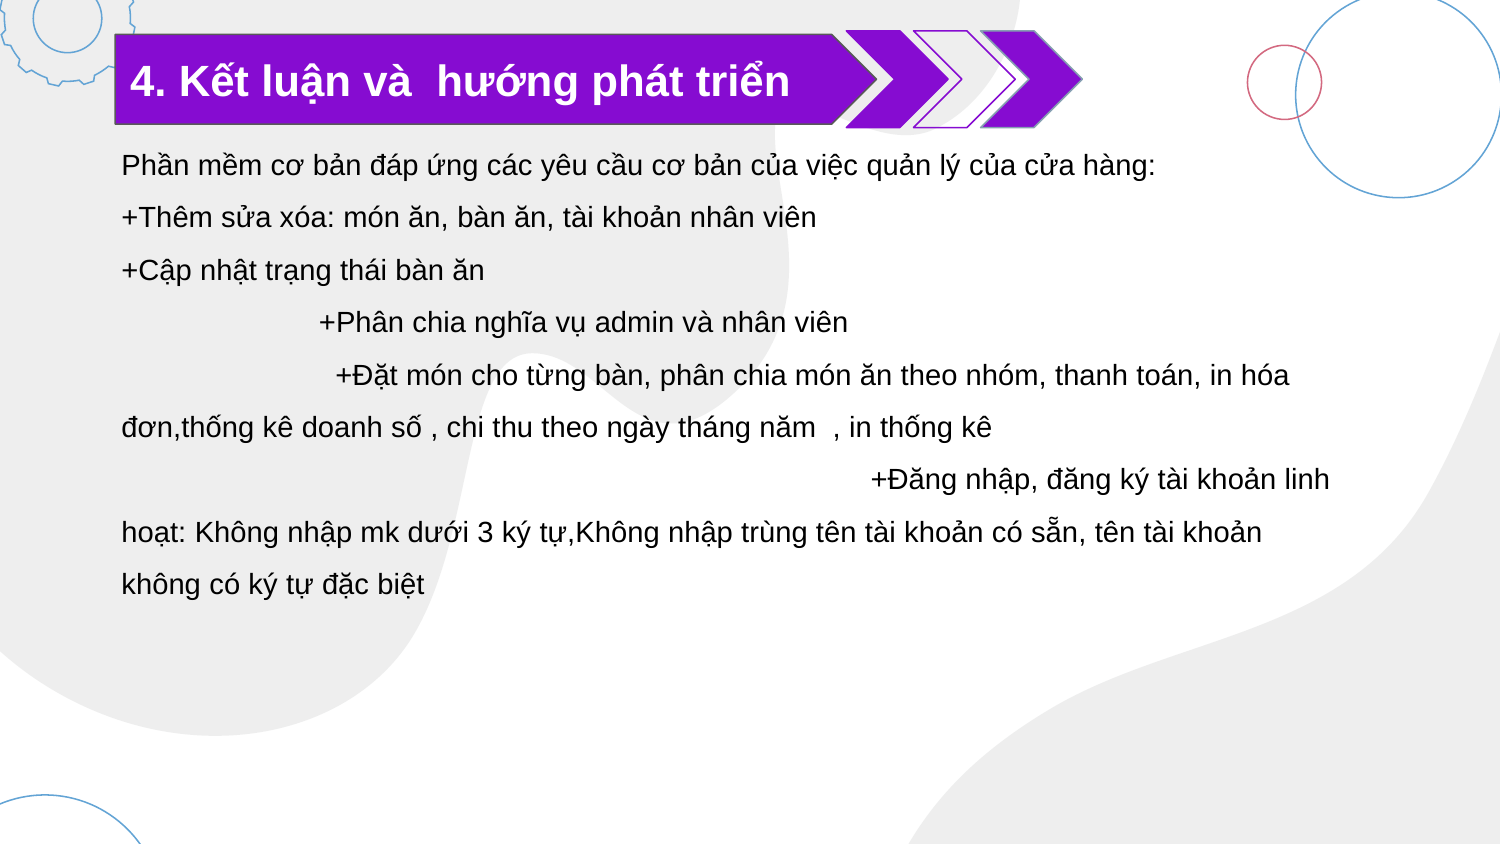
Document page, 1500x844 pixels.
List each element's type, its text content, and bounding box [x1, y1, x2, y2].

title Phần mềm cơ bản đáp ứng các yêu cầu cơ bản của việc quản lý của cửa hàng: +Thêm sửa xóa: món ăn, bàn ăn, tài khoản nhân viên +Cập nhật trạng thái bàn ăn +Phân chia nghĩa vụ admin và nhân viên +Đặt món cho từng bàn, phân chia món ăn theo nhóm, thanh toán, in hóa đơn,thống kê doanh số , chi thu theo ngày tháng năm , in thống kê +Đăng nhập, đăng ký tài khoản linh hoạt: Không nhập mk dưới 3 ký tự,Không nhập trùng tên tài khoản có sẵn, tên tài khoản không có ký tự đặc biệt [106, 367, 1367, 700]
text_box 4. Kết luận và hướng phát triển [115, 34, 840, 125]
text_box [846, 30, 1083, 128]
text_box [139, 528, 1400, 595]
